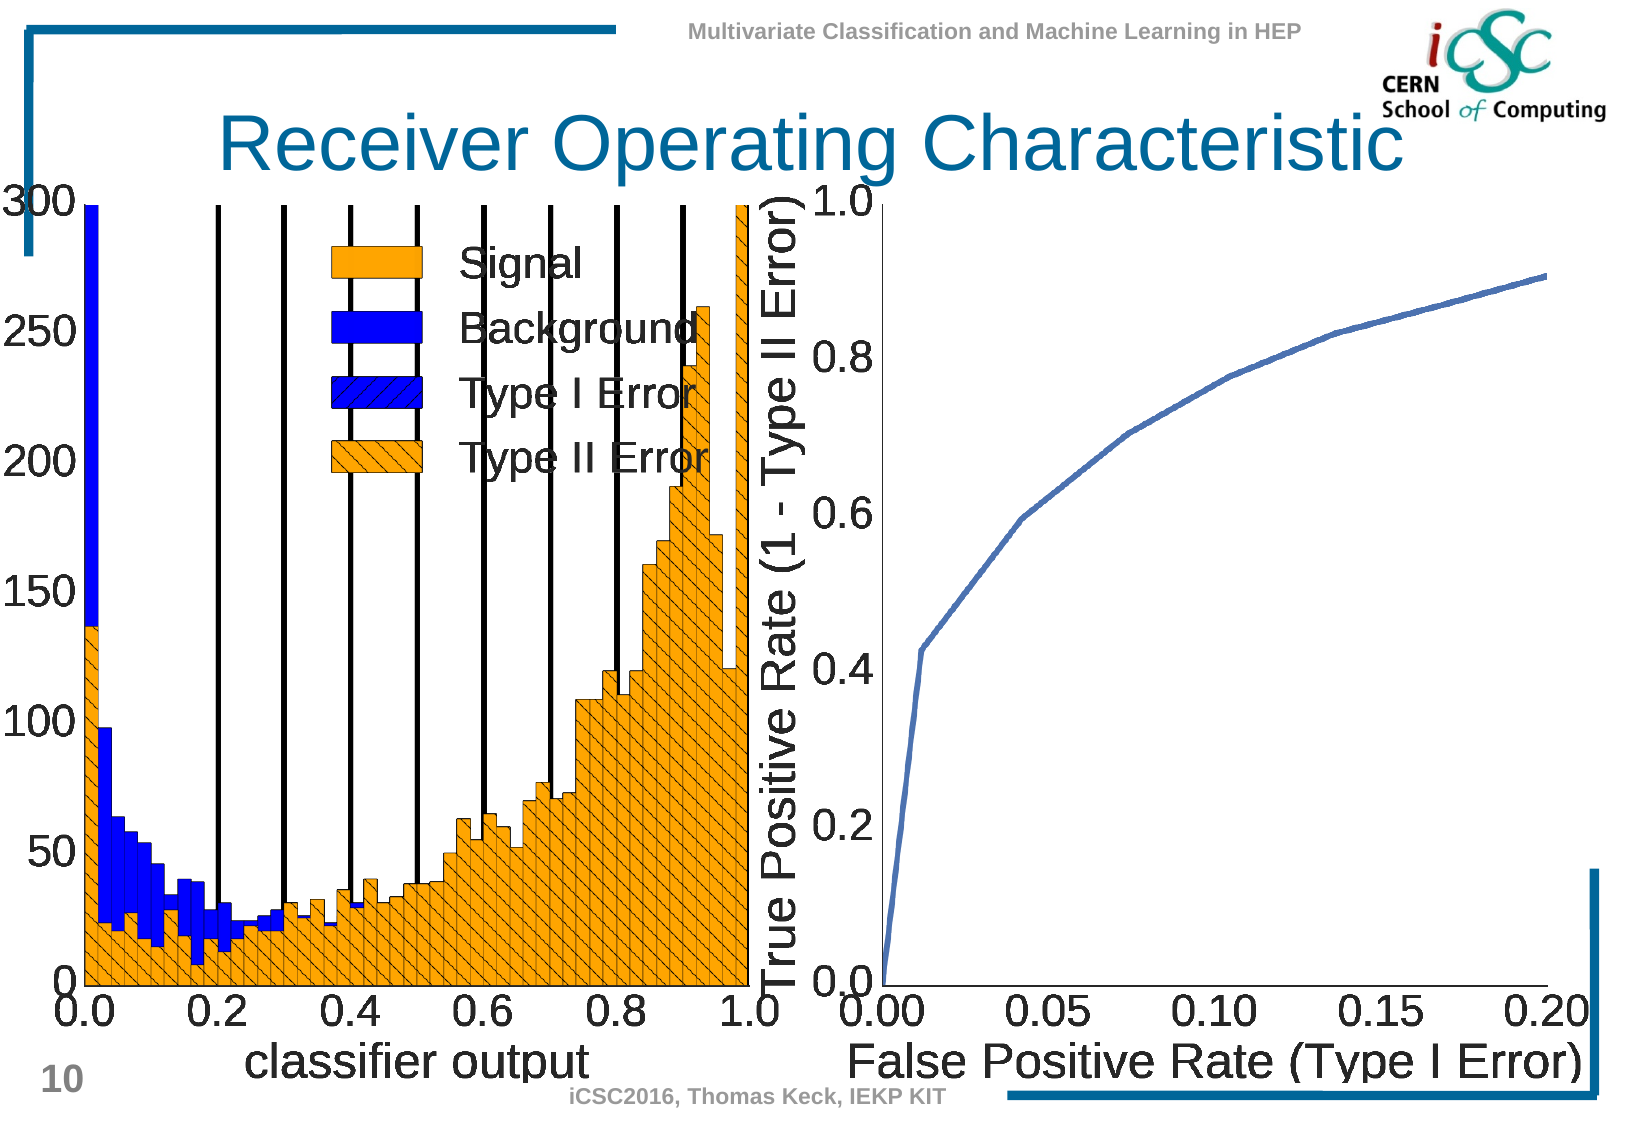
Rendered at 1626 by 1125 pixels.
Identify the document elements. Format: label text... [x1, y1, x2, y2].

picture [2, 8, 1625, 1083]
text_box Receiver Operating Characteristic [81, 44, 1543, 104]
